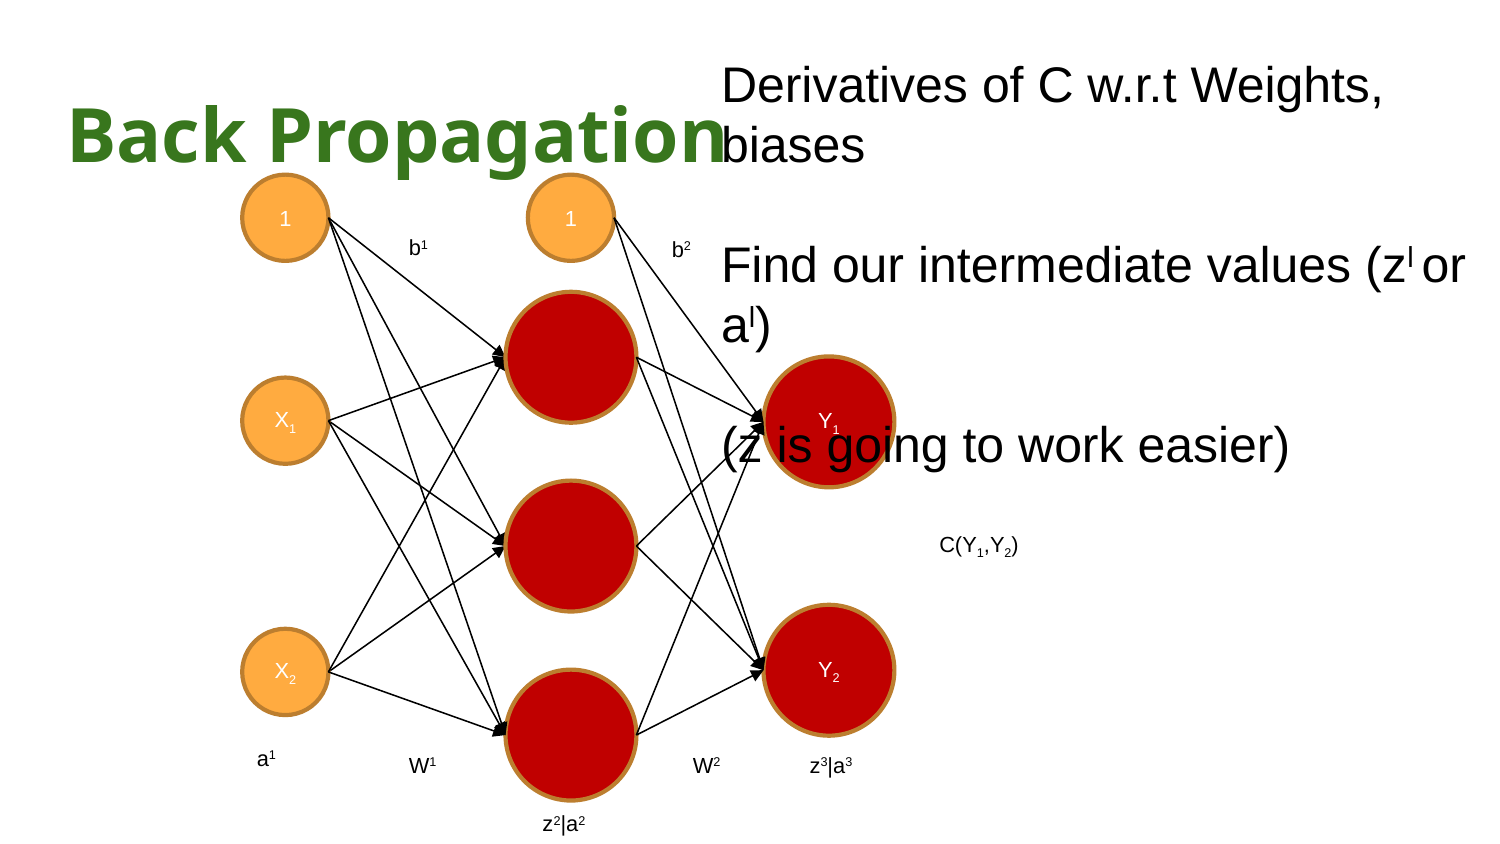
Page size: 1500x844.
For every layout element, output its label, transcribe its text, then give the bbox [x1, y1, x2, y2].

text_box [636, 677, 764, 736]
text_box W1 [394, 745, 466, 785]
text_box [613, 217, 764, 671]
text_box [504, 667, 638, 802]
text_box z2|a2 [527, 802, 615, 844]
text_box W2 [678, 745, 750, 785]
text_box a1 [242, 737, 314, 779]
text_box Y2 [770, 602, 897, 738]
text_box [328, 217, 506, 671]
text_box Y1 [794, 480, 864, 490]
text_box Derivatives of C w.r.t Weights, biases Find our intermediate values (zl or al) (z is going to work easier) [706, 44, 1489, 480]
text_box C(Y1,Y2) [924, 523, 1047, 568]
text_box X2 [240, 626, 322, 718]
title Back Propagation [51, 72, 706, 167]
text_box [511, 478, 608, 614]
text_box z3|a3 [794, 743, 882, 785]
text_box [511, 289, 607, 425]
text_box X1 [240, 375, 321, 466]
text_box 1 [525, 172, 617, 263]
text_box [328, 671, 506, 736]
text_box 1 [240, 172, 331, 263]
